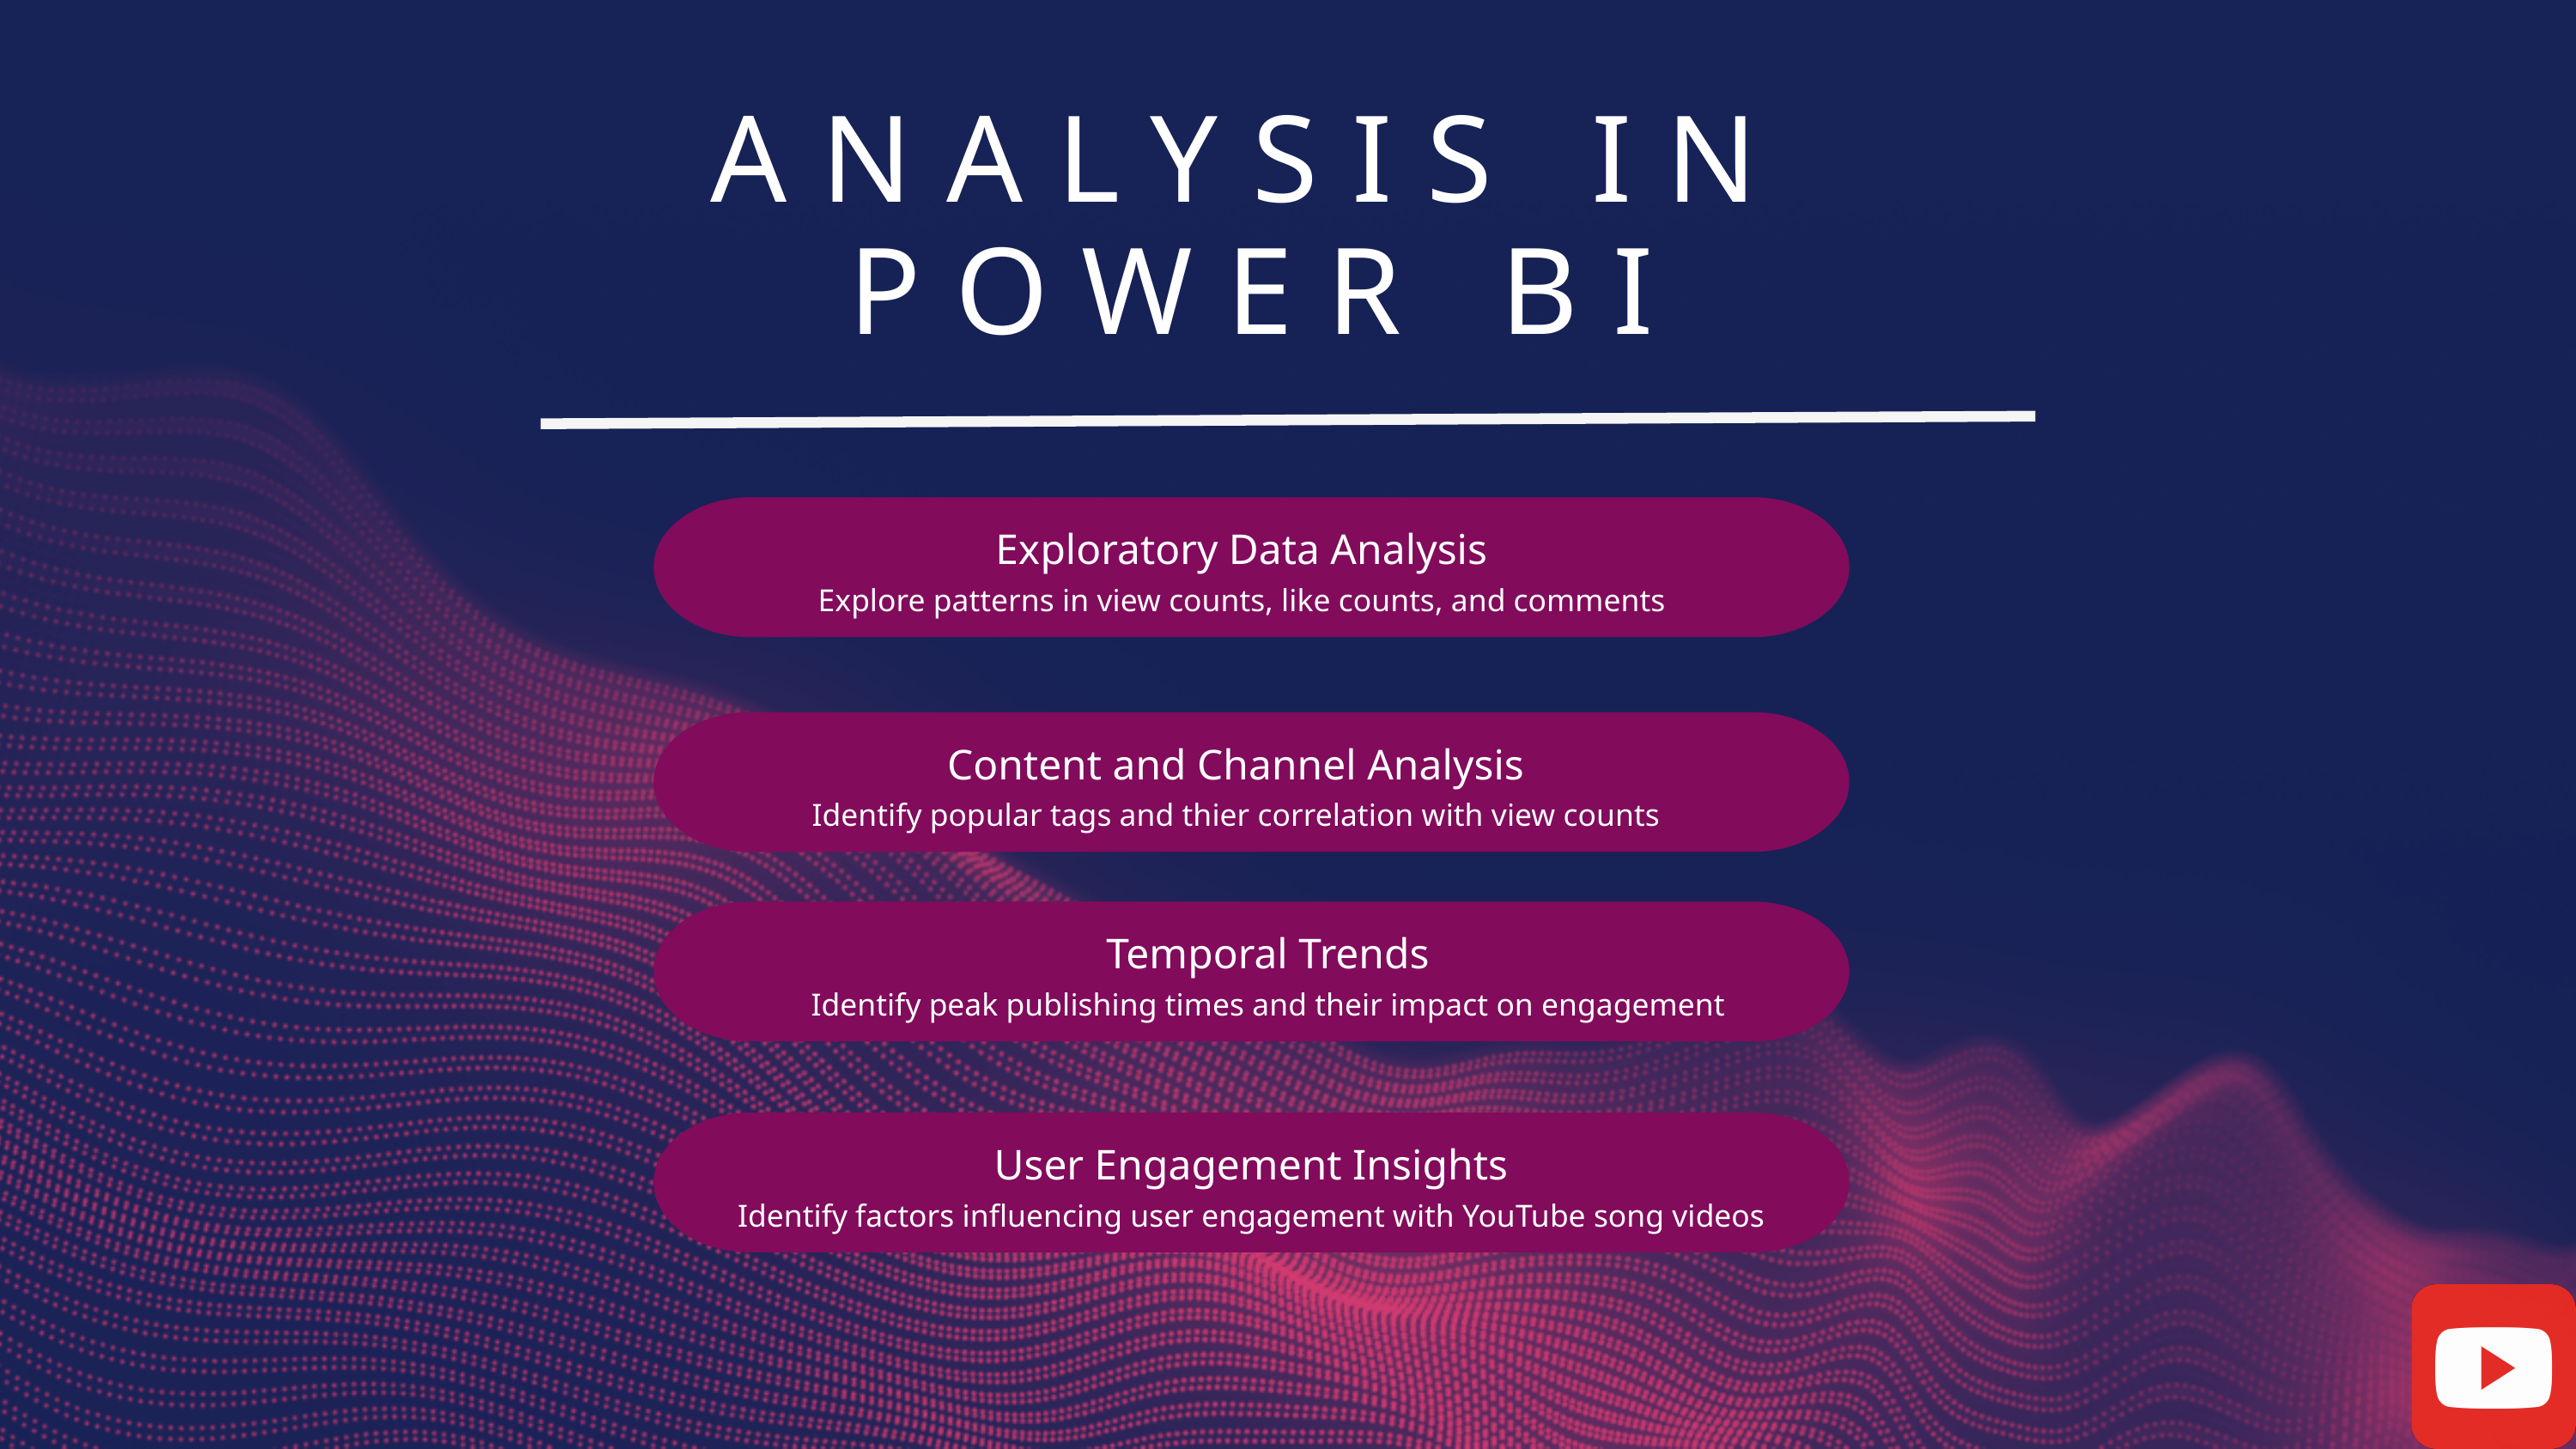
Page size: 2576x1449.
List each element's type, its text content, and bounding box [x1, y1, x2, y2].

text_box [0, 0, 2576, 1449]
text_box [2411, 1284, 2576, 1449]
text_box ANALYSIS IN POWER BI [504, 94, 1999, 359]
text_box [653, 496, 1850, 1253]
